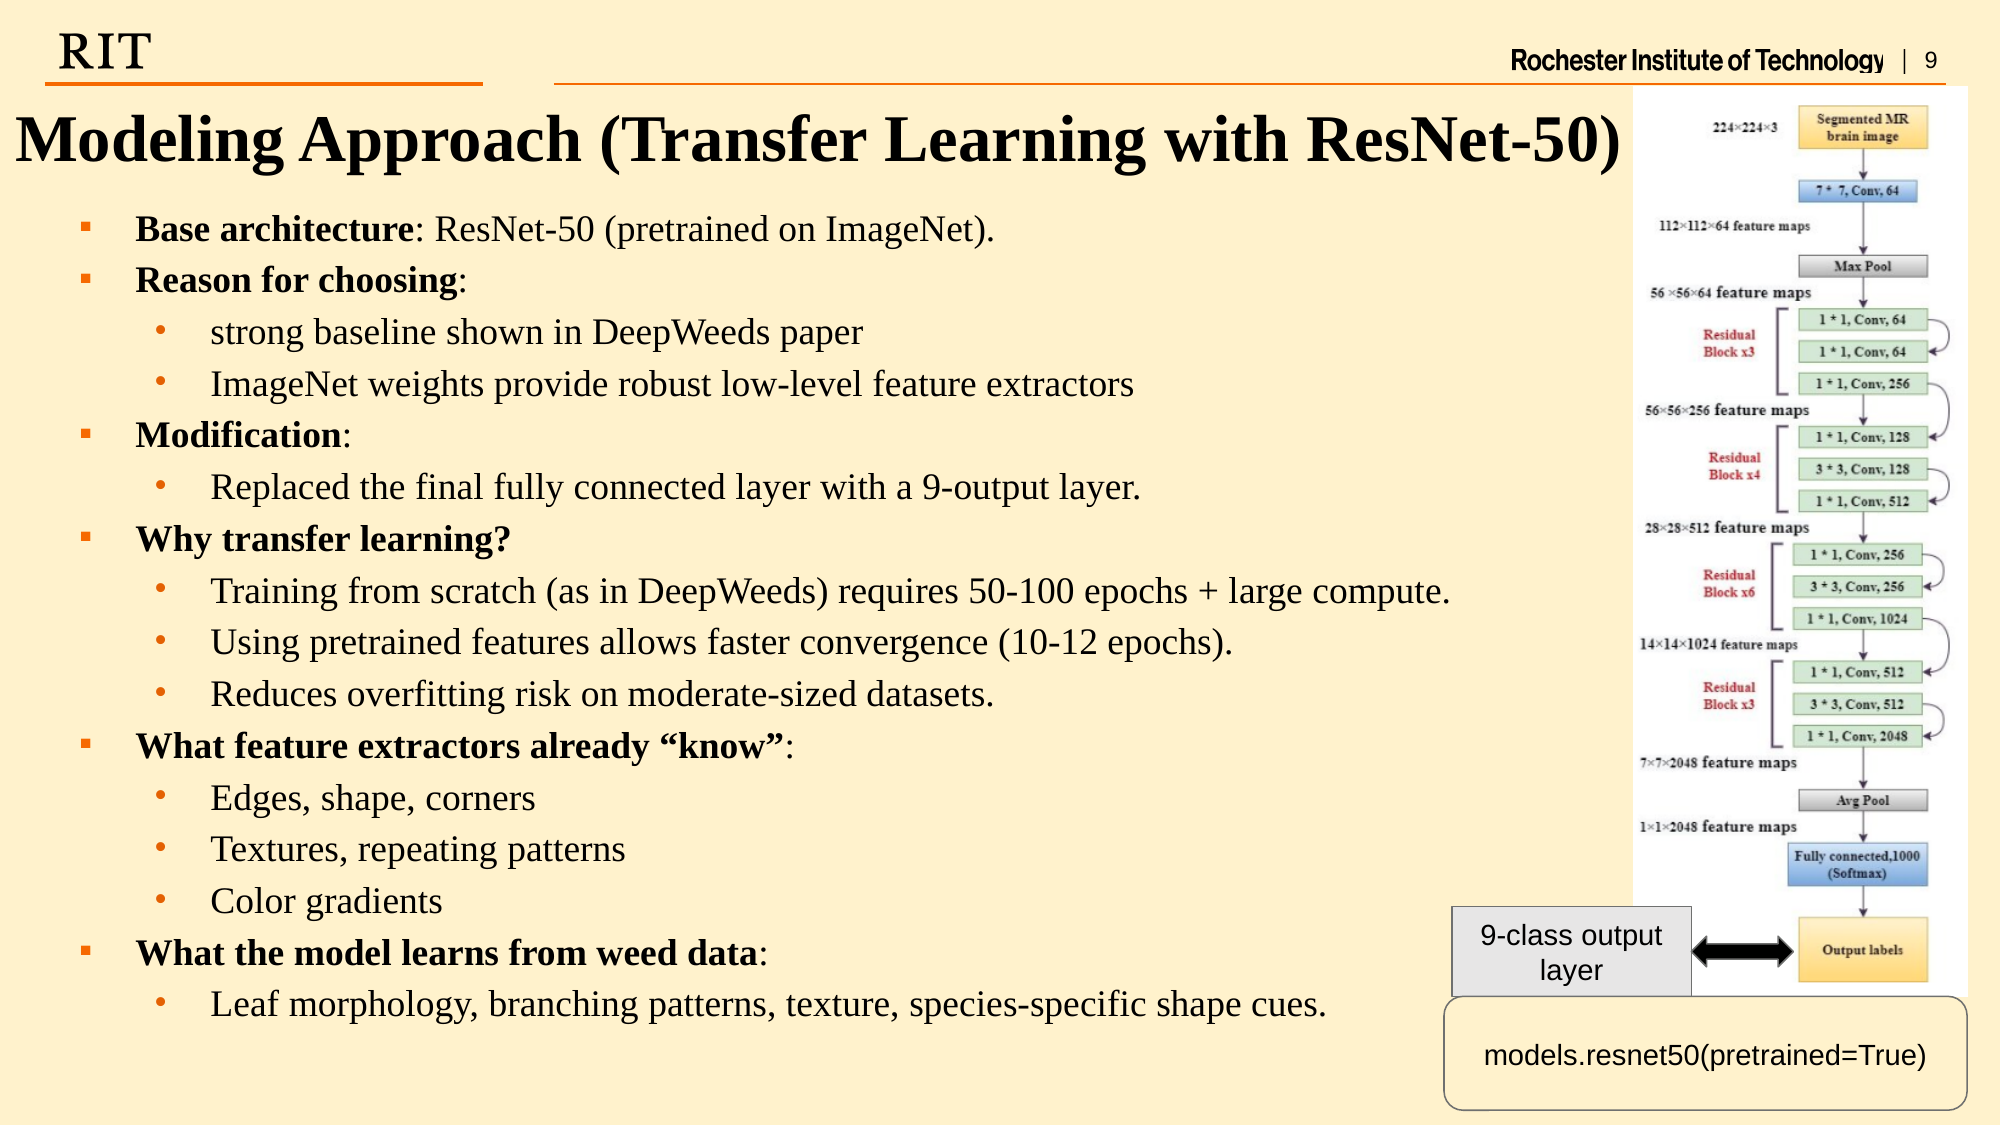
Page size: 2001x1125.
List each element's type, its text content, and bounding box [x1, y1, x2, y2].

list Base architecture: ResNet-50 (pretrained on ImageNet). Reason for choosing: strong baseline shown in DeepWeeds paper ImageNet weights provide robust low-level feature extractors Modification: Replaced the final fully connected layer with a 9-output layer. Why transfer learning? Training from scratch (as in DeepWeeds) requires 50-100 epochs + large compute. Using pretrained features allows faster convergence (10-12 epochs). Reduces overfitting risk on moderate-sized datasets. What feature extractors already “know”: Edges, shape, corners Textures, repeating patterns Color gradients What the model learns from weed data: Leaf morphology, branching patterns, texture, species-specific shape cues. [45, 189, 1628, 1054]
text_box 9-class output layer [1452, 906, 1628, 997]
picture [1633, 86, 1968, 997]
text_box models.resnet50(pretrained=True) [1444, 996, 1968, 1111]
list Modeling Approach (Transfer Learning with ResNet-50) [0, 87, 1631, 190]
picture [1512, 49, 1883, 73]
picture [58, 32, 151, 69]
